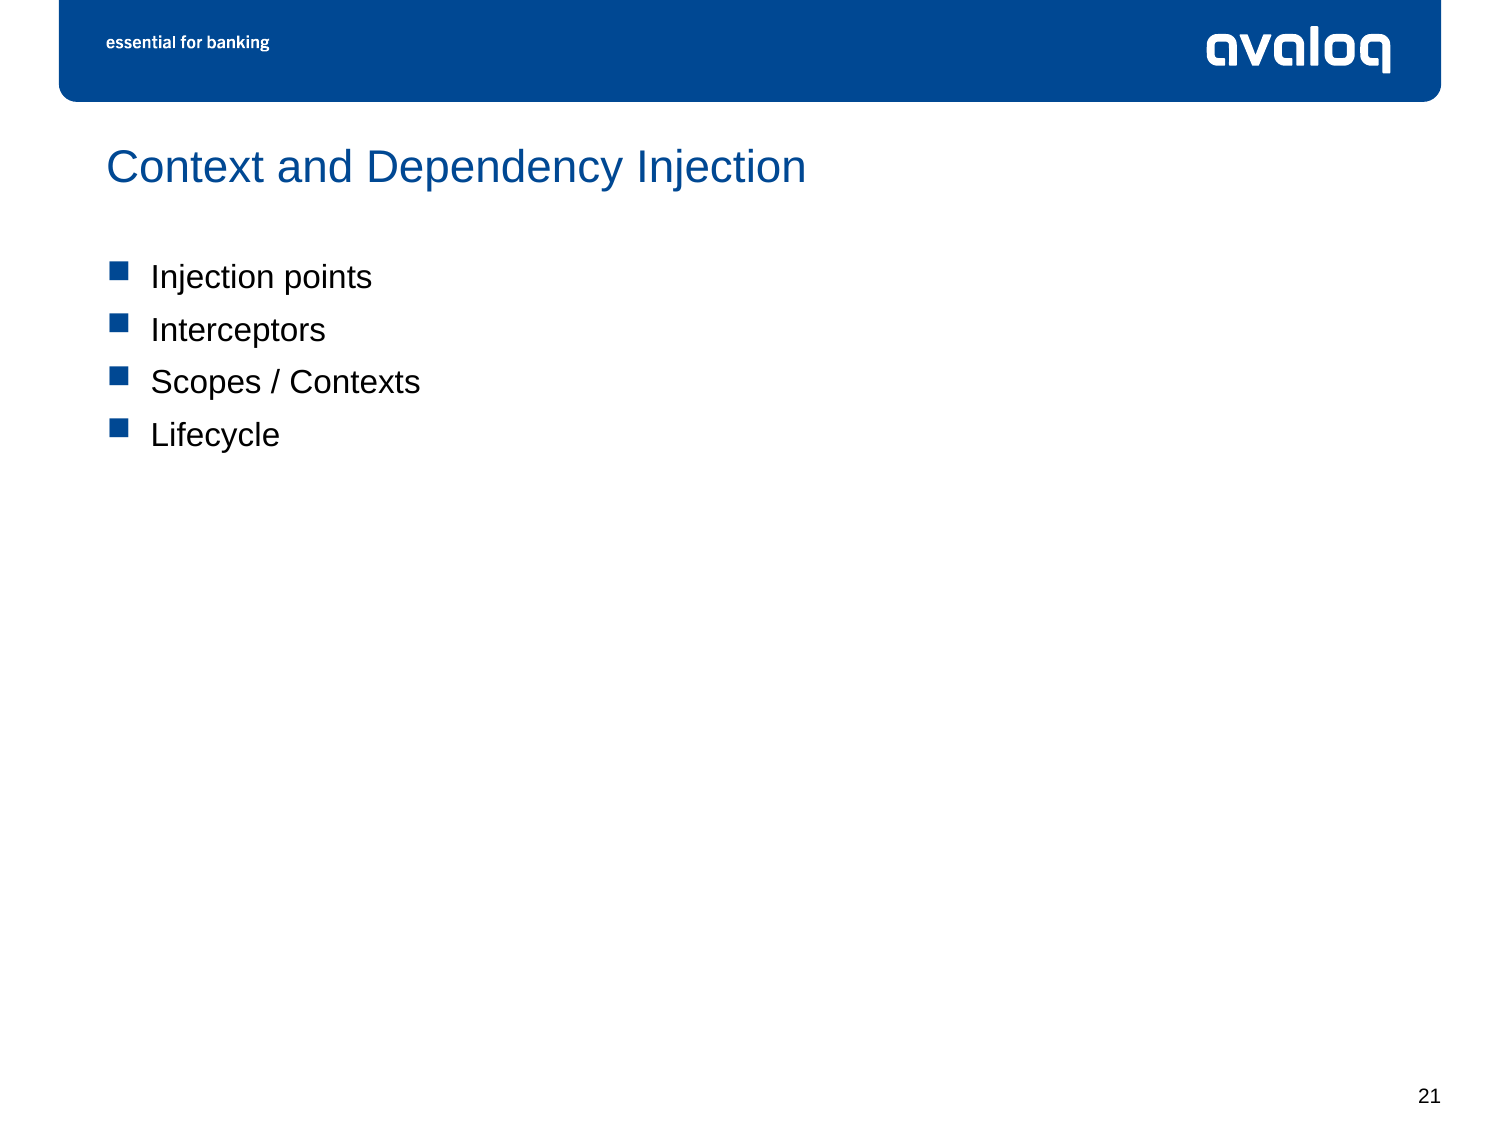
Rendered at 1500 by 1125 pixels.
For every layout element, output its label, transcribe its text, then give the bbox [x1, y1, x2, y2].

slide_number 21 [1200, 1082, 1442, 1112]
list Injection points Interceptors Scopes / Contexts Lifecycle [105, 255, 1394, 1042]
title Context and Dependency Injection [105, 142, 1394, 215]
